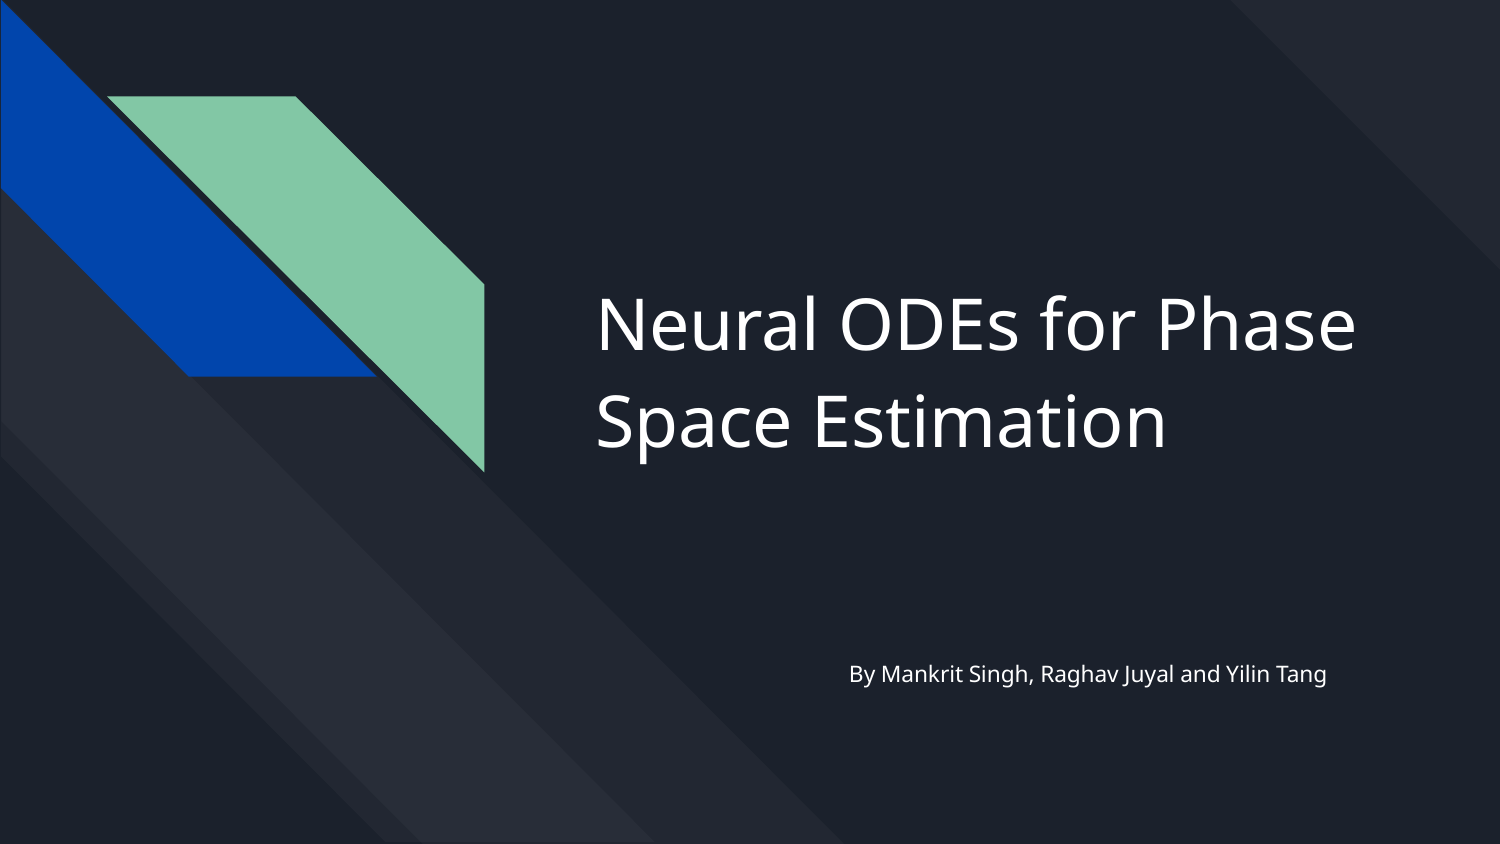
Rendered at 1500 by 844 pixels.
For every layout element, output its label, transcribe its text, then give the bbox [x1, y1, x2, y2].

title Neural ODEs for Phase Space Estimation [580, 258, 1404, 571]
subtitle By Mankrit Singh, Raghav Juyal and Yilin Tang [833, 643, 1404, 727]
